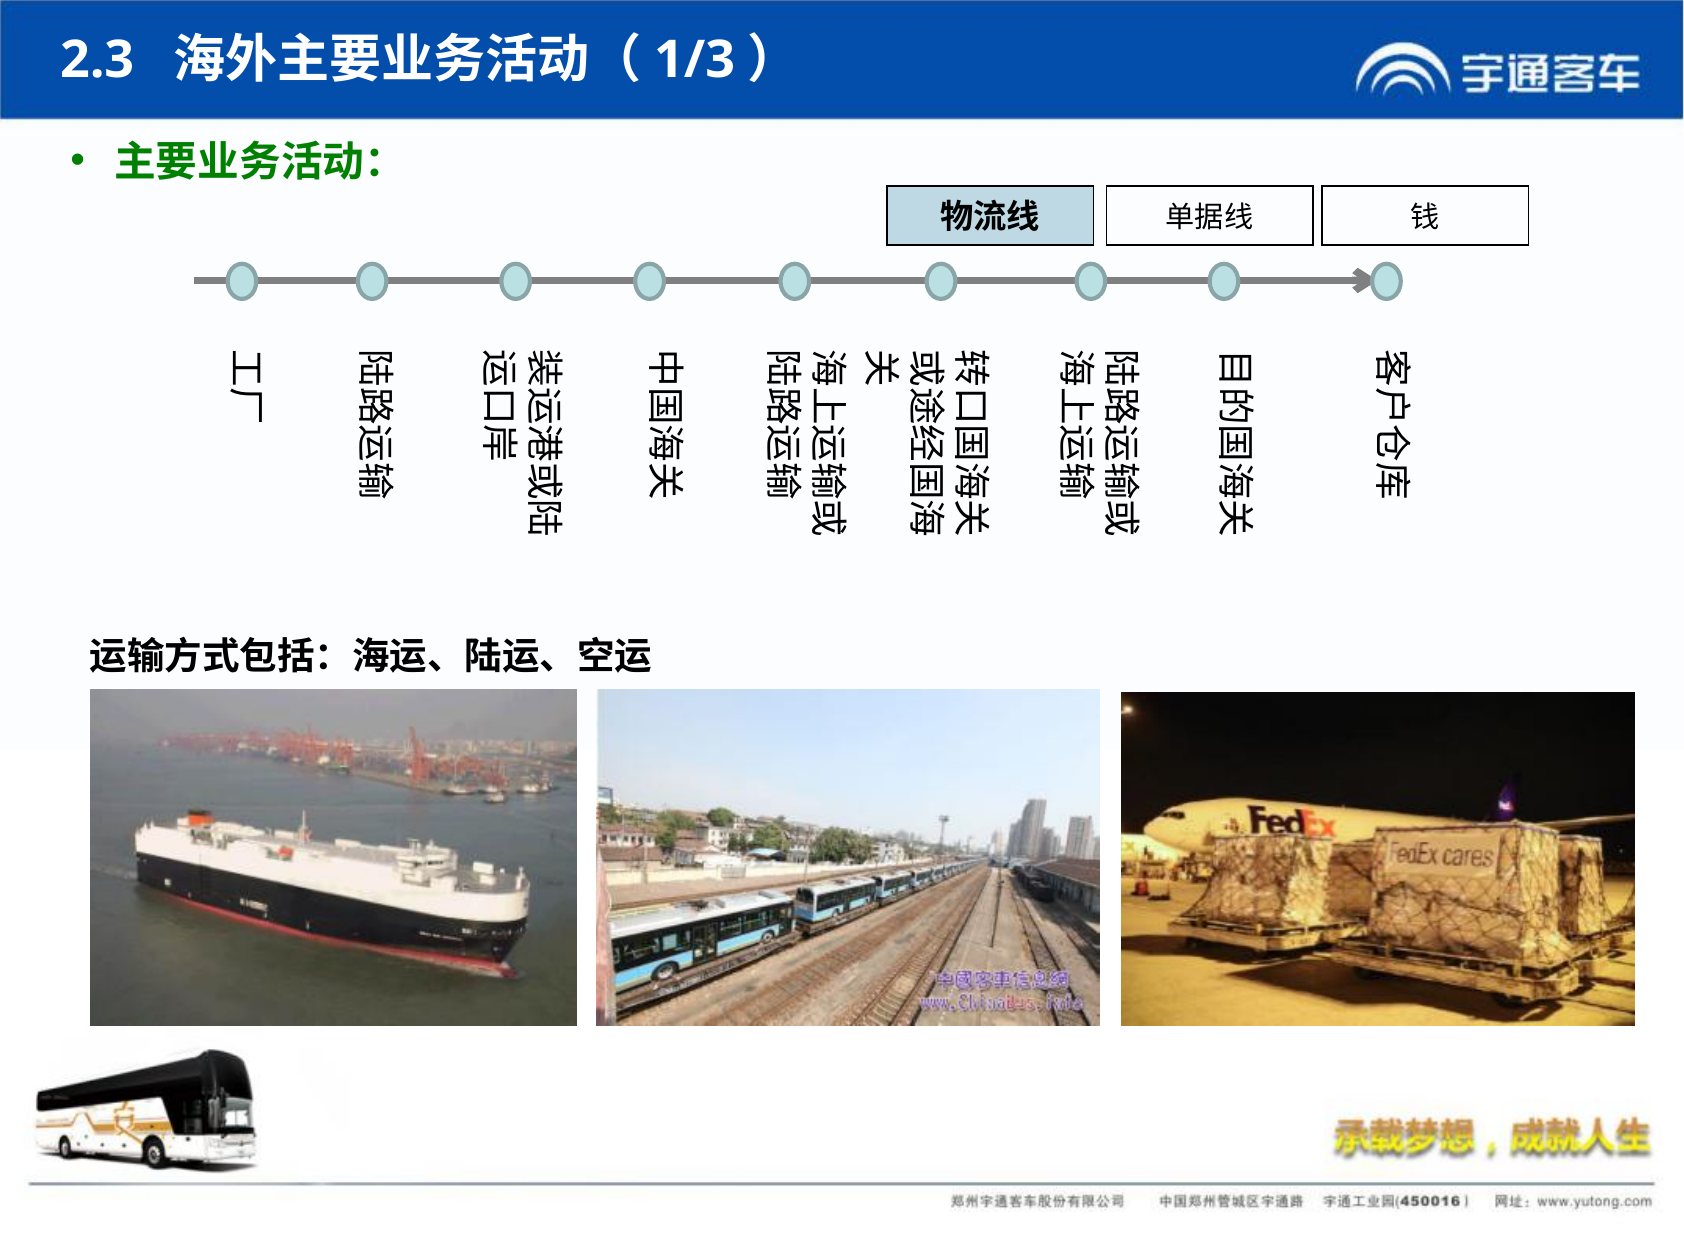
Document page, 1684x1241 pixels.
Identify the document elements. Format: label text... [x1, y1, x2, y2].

text_box 中国海关 [621, 335, 698, 586]
text_box [1208, 288, 1240, 302]
text_box [356, 288, 388, 302]
text_box [499, 261, 532, 279]
text_box 物流线 [887, 185, 1094, 246]
text_box 转口国海关或途经国海关 [882, 335, 1004, 586]
picture [0, 0, 1684, 1241]
text_box 海上运输或陆路运输 [738, 334, 860, 586]
text_box 工厂 [203, 335, 279, 586]
text_box 装运港或陆运口岸 [455, 335, 577, 586]
text_box [1075, 288, 1107, 302]
text_box [779, 288, 811, 302]
text_box 主要业务活动： [55, 127, 1589, 296]
text_box [226, 288, 258, 302]
text_box 单据线 [1106, 185, 1313, 246]
text_box [925, 288, 957, 302]
text_box [1370, 261, 1403, 302]
text_box [778, 261, 811, 279]
text_box 客户仓库 [1348, 335, 1425, 586]
text_box [355, 261, 389, 279]
text_box 陆路运输或海上运输 [1032, 335, 1154, 586]
text_box [633, 261, 666, 279]
text_box [500, 288, 531, 302]
text_box [924, 261, 958, 279]
text_box 目的国海关 [1191, 335, 1267, 586]
text_box [1074, 261, 1108, 279]
text_box 陆路运输 [332, 335, 408, 586]
text_box [634, 288, 666, 302]
text_box 2.3 海外主要业务活动（1/3） [45, 18, 1682, 117]
text_box [1207, 261, 1241, 279]
text_box 运输方式包括：海运、陆运、空运 [74, 624, 700, 685]
text_box [225, 261, 259, 279]
text_box 钱 [1321, 185, 1529, 246]
